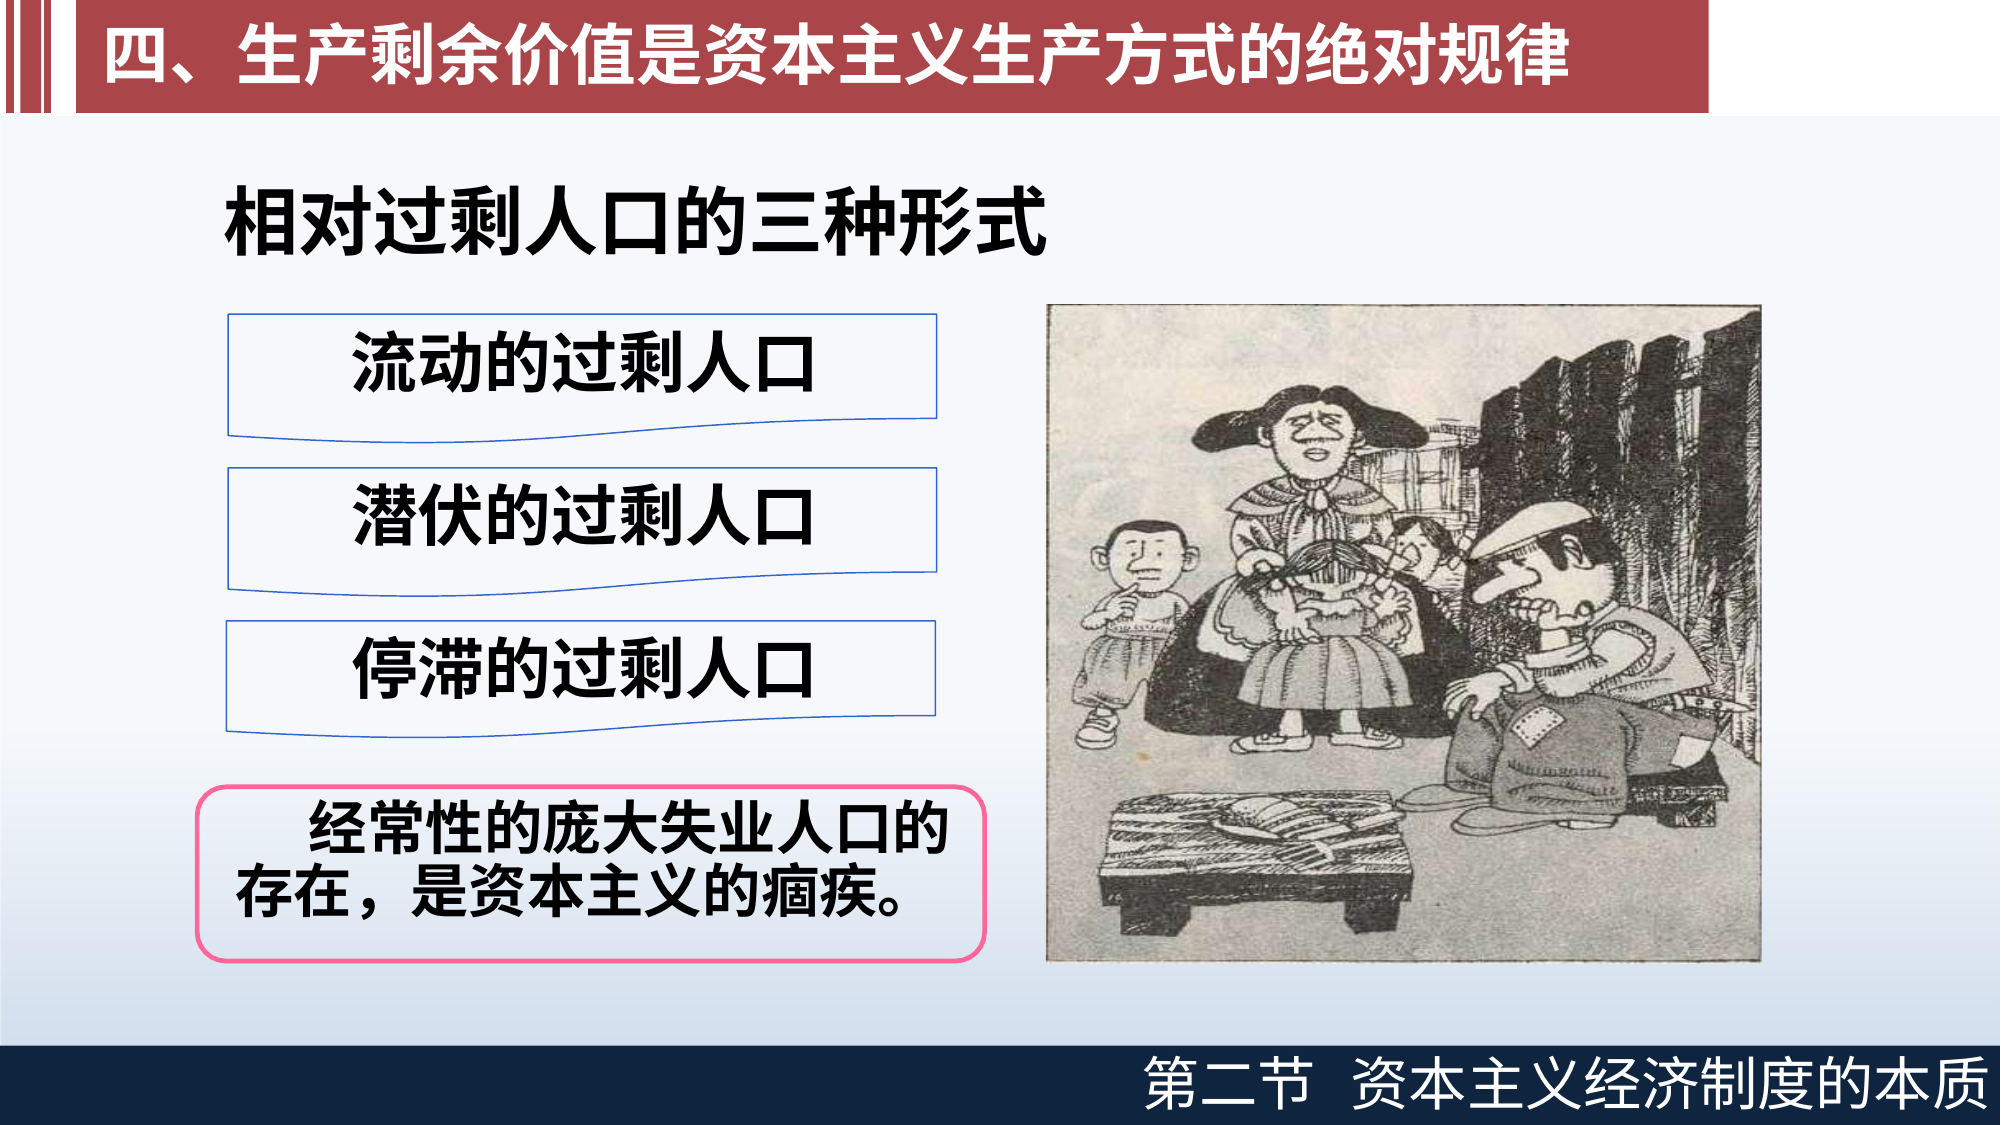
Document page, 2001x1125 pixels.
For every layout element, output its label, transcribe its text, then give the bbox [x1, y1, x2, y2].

text_box 流动的过剩人口 潜伏的过剩人口 停滞的过剩人口 经常性的庞大失业人口的 存在，是资本主义的痼疾。 [233, 363, 956, 925]
text_box 四、生产剩余价值是资本主义生产方式的绝对规律 [100, 10, 1611, 93]
text_box [226, 620, 233, 732]
text_box [0, 1045, 2000, 1125]
text_box [228, 467, 233, 590]
title 相对过剩人口的三种形式 [221, 172, 1151, 363]
text_box 第二节 [1139, 1044, 1319, 1118]
text_box [197, 786, 985, 962]
text_box [228, 363, 233, 436]
text_box [0, 116, 2000, 1045]
text_box 资本主义经济制度的本质 [1348, 1044, 1994, 1118]
text_box [1045, 304, 1762, 964]
